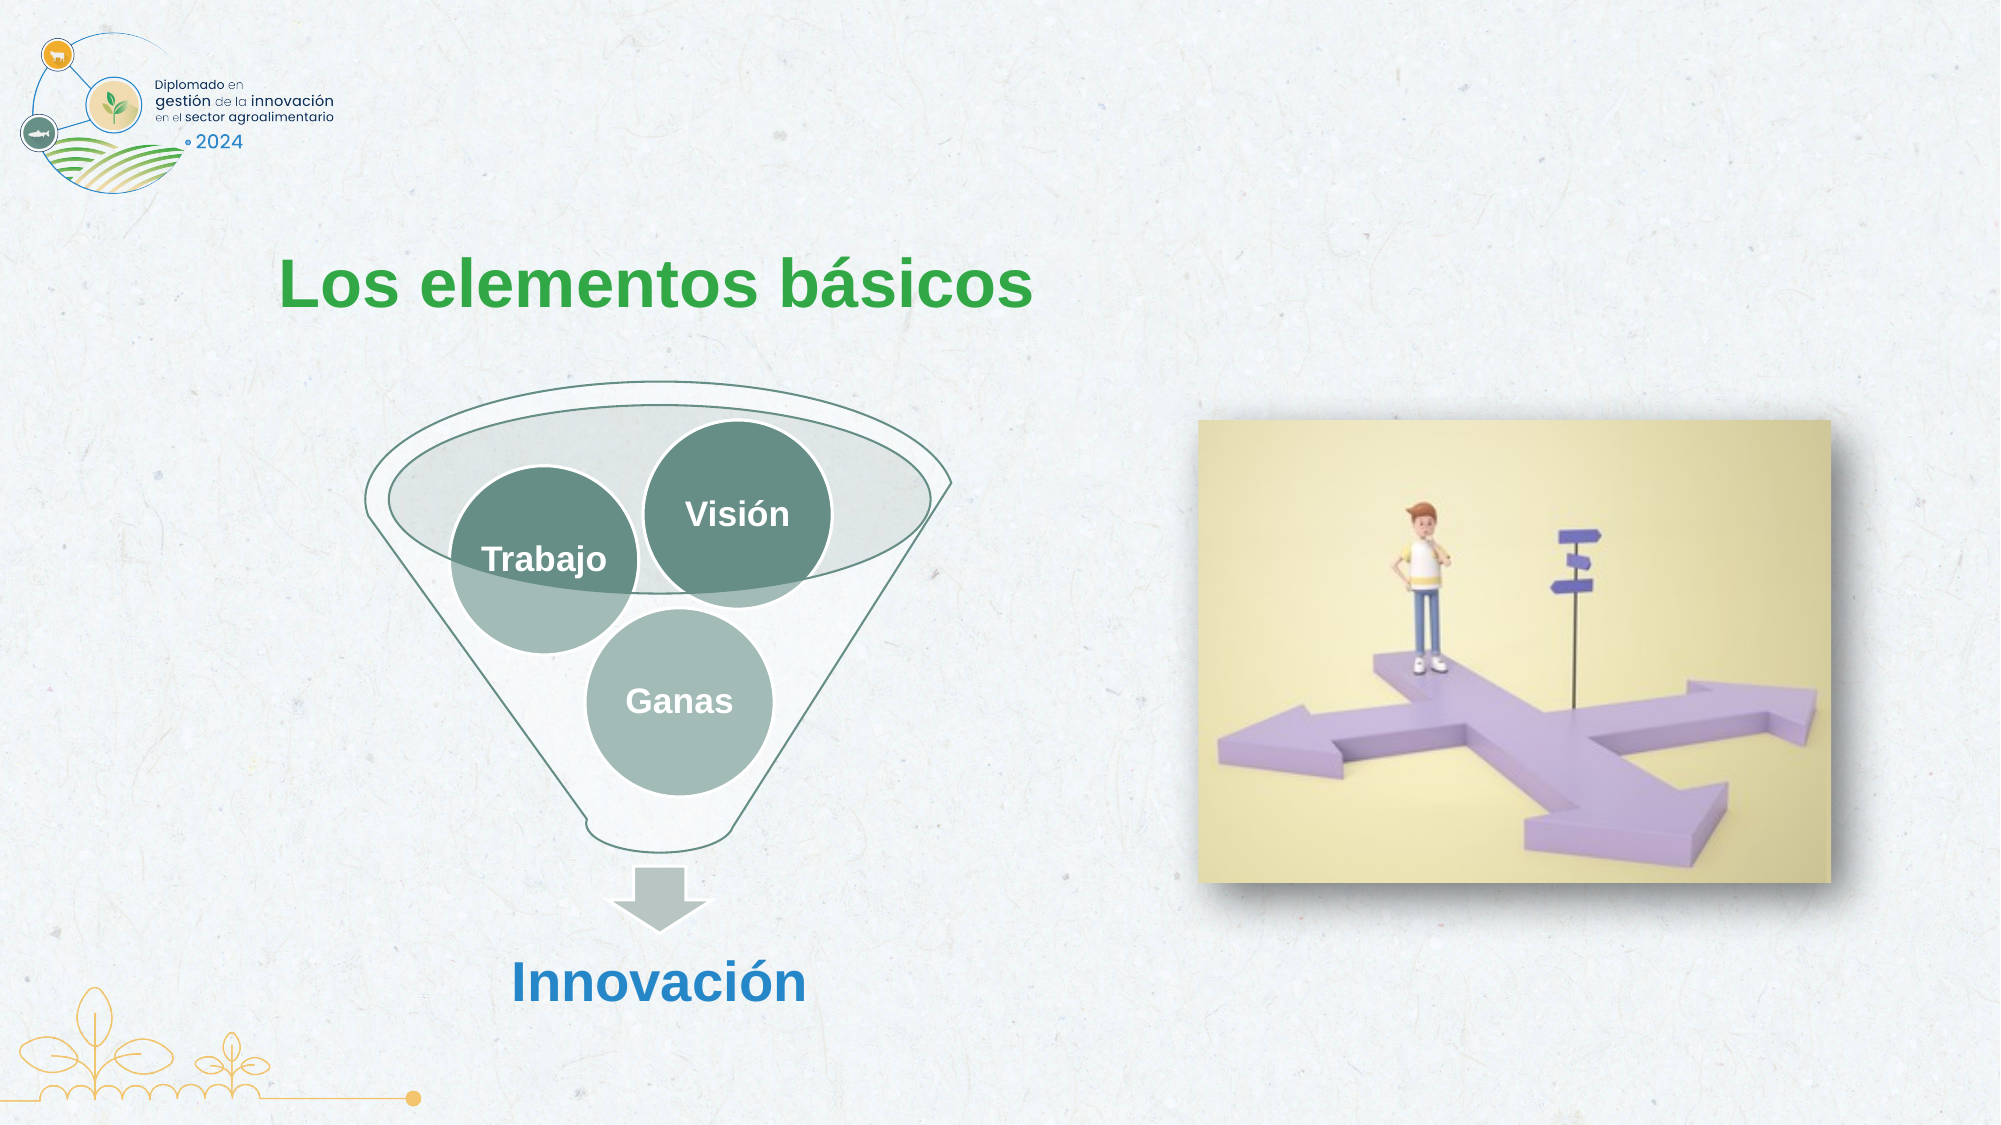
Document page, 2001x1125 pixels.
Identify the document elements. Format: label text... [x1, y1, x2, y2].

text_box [205, 376, 1114, 1051]
picture [0, 0, 2000, 1125]
text_box Los elementos básicos [267, 227, 1053, 344]
